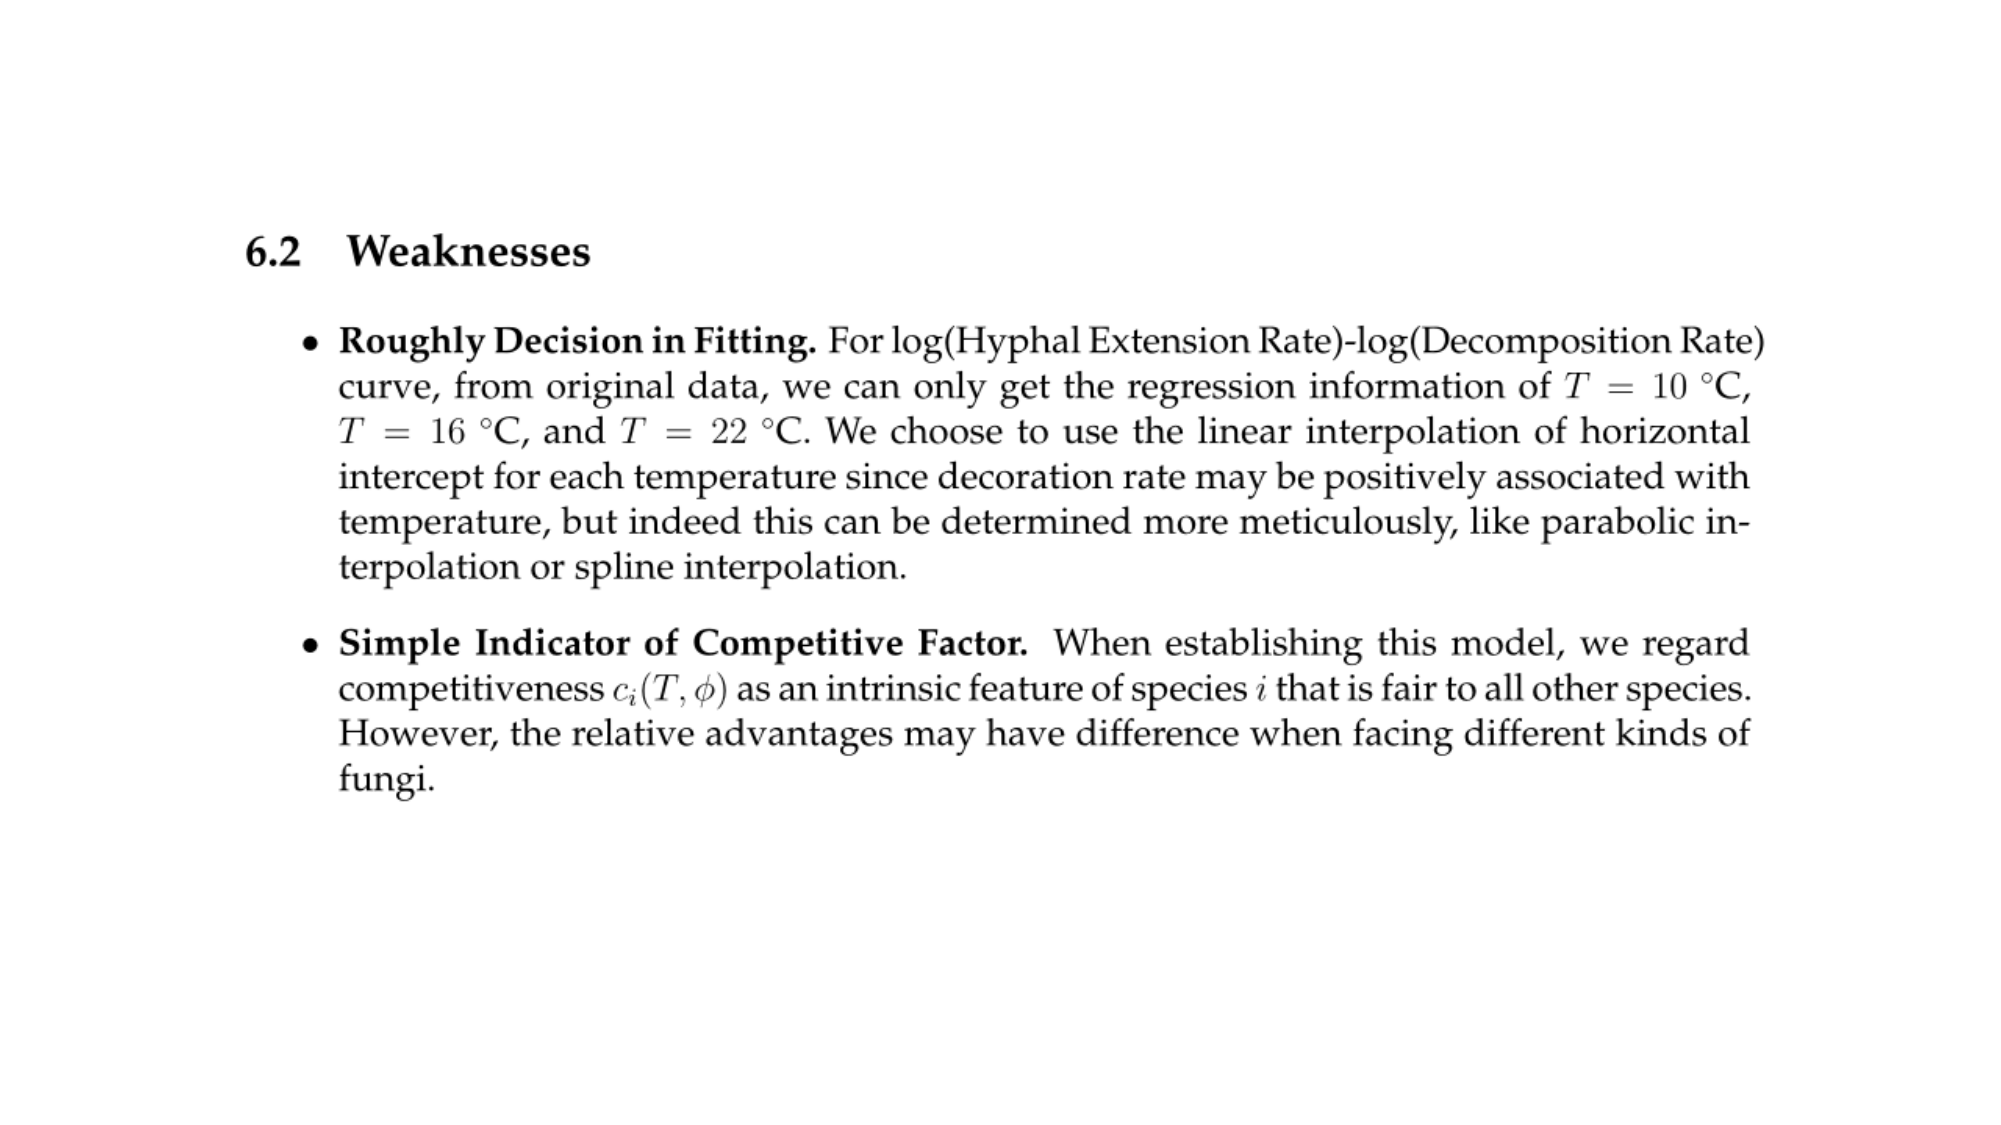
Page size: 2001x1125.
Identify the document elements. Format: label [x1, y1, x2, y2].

picture [209, 229, 1827, 829]
